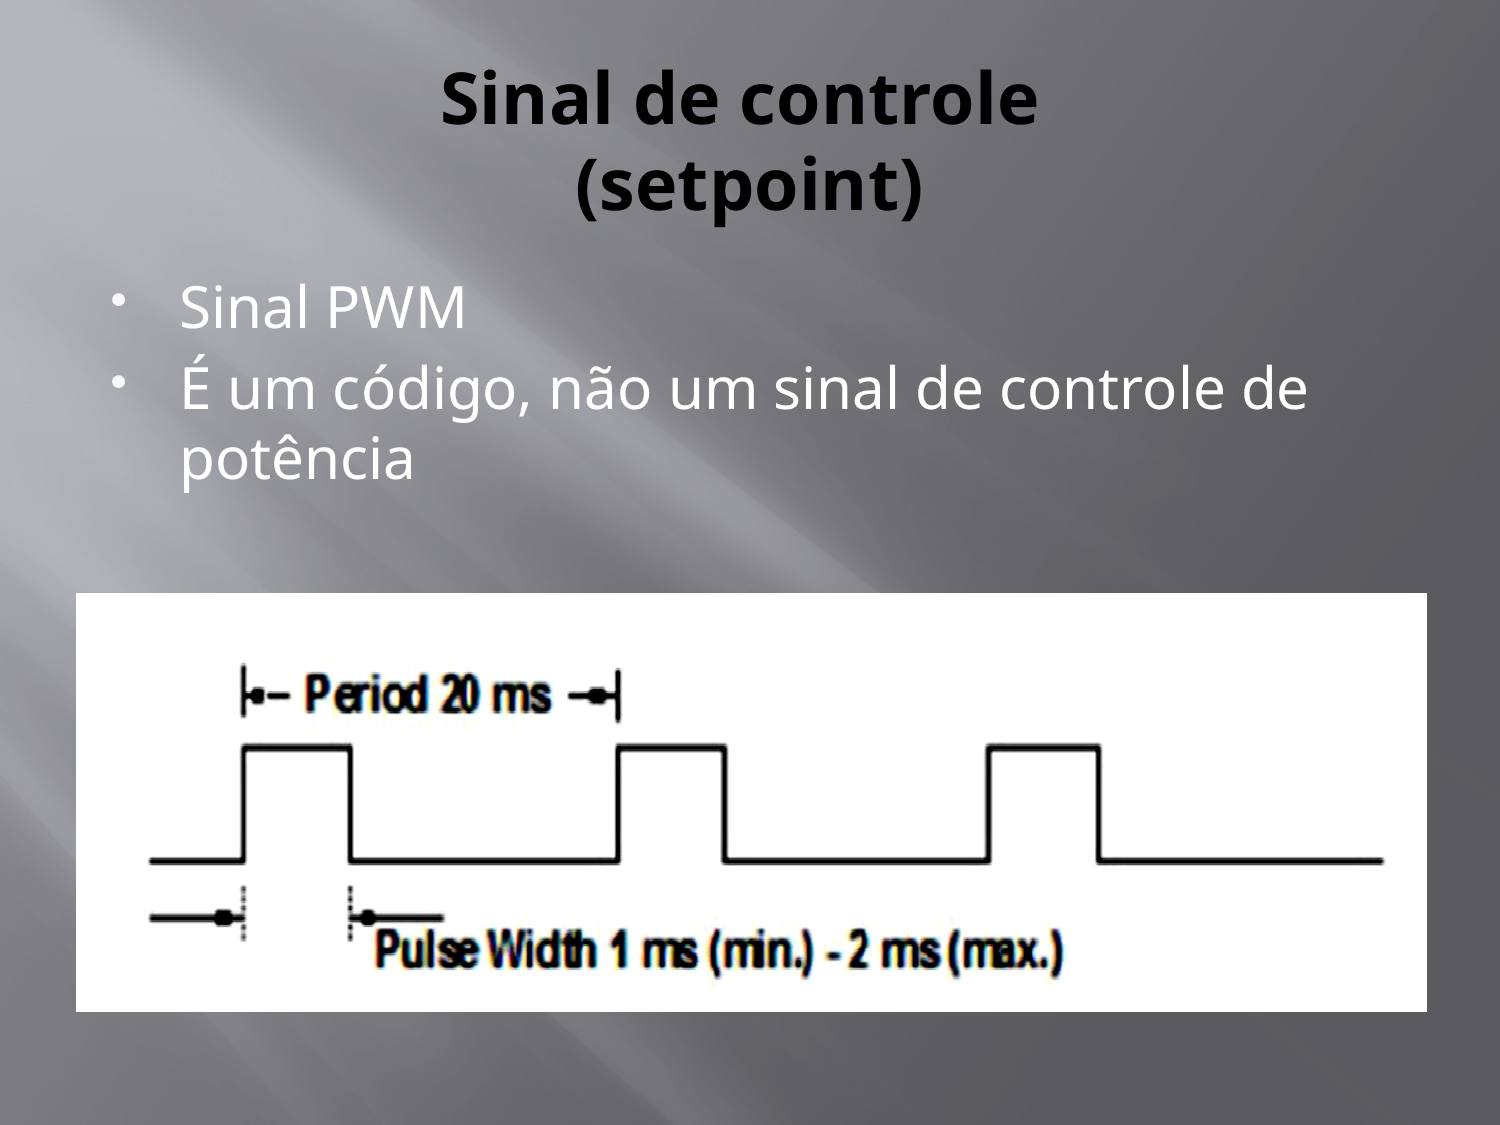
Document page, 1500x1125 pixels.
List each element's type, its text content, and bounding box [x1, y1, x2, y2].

title Sinal de controle (setpoint) [75, 45, 1425, 233]
picture [76, 593, 1427, 1012]
list Sinal PWM É um código, não um sinal de controle de potência [75, 262, 1425, 595]
